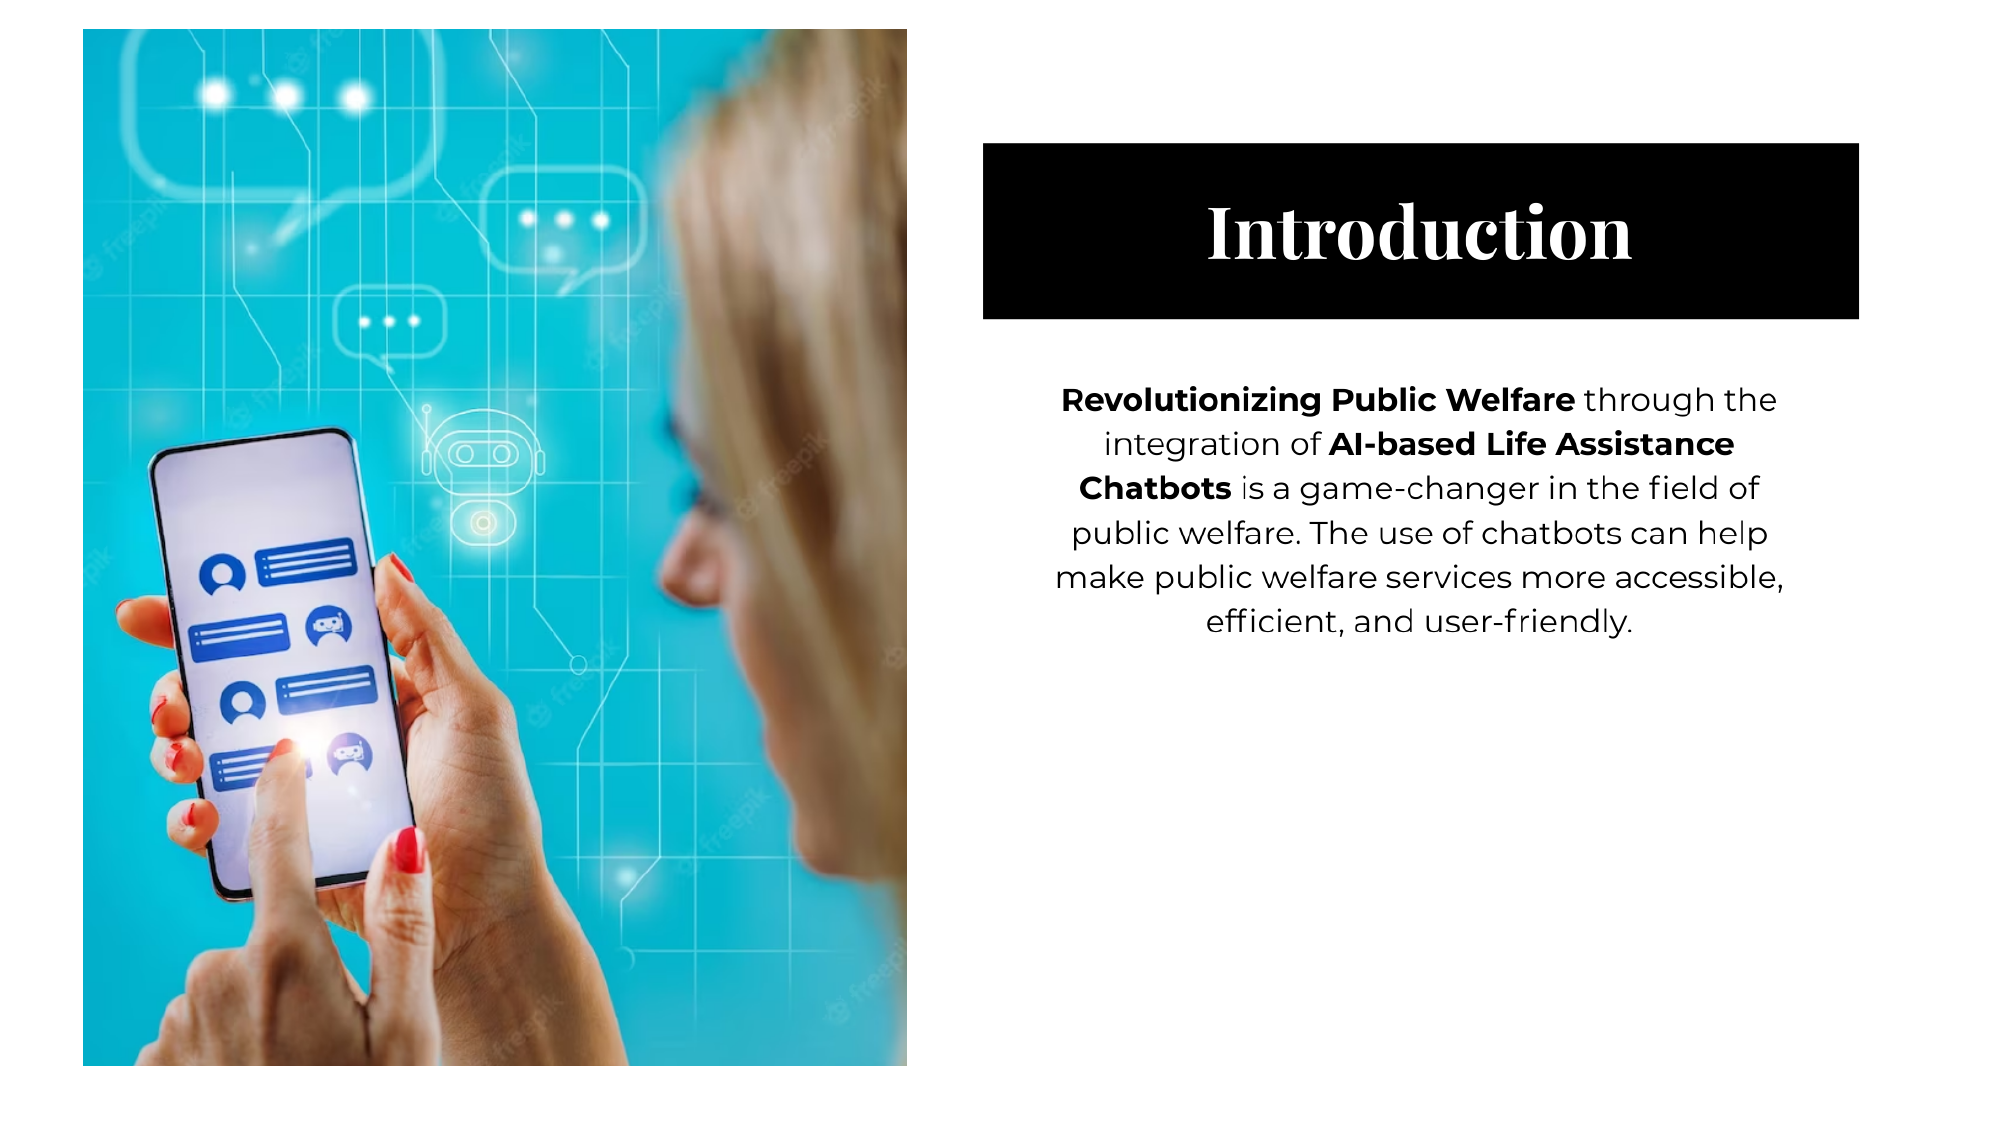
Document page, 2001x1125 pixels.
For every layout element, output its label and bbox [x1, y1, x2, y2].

list [83, 29, 1936, 1066]
